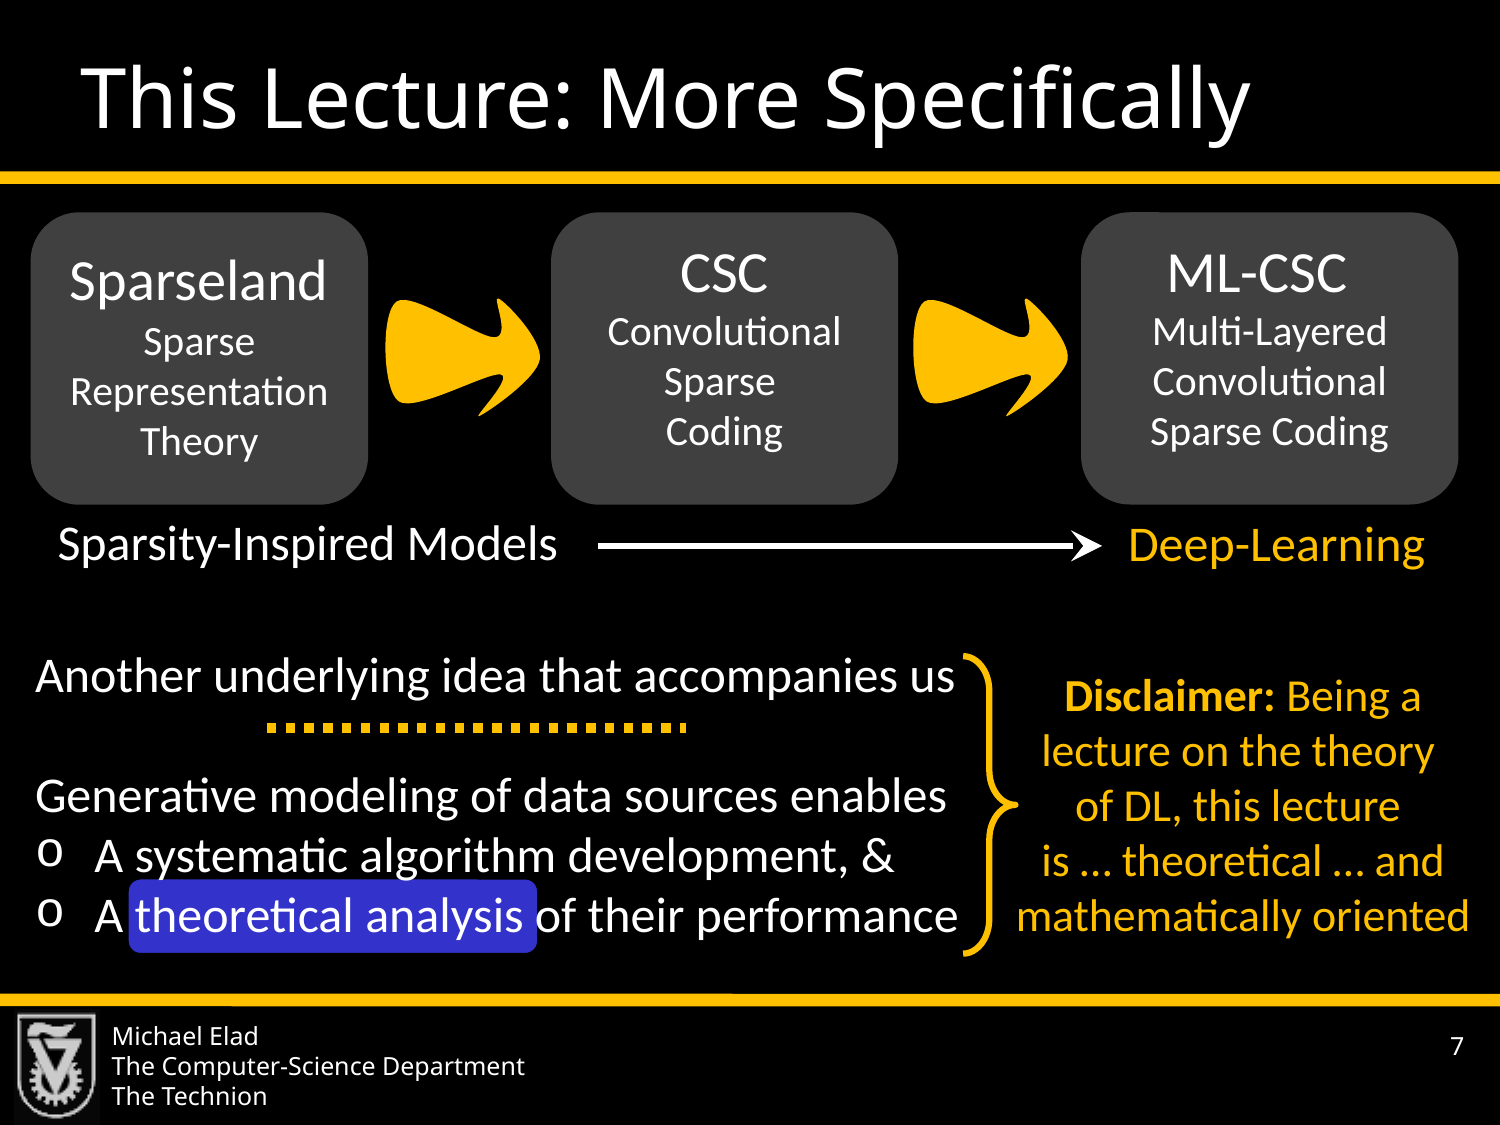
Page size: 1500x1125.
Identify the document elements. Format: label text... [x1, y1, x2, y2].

text_box This Lecture: More Specifically [0, 24, 1481, 165]
text_box Deep-Learning [1113, 504, 1459, 580]
text_box Another underlying idea that accompanies us Generative modeling of data sources enables A systematic algorithm development, & A theoretical analysis of their performance [20, 635, 1351, 951]
text_box CSC Convolutional Sparse Coding [551, 212, 899, 503]
picture [14, 1009, 100, 1125]
footer Michael Elad The Computer-Science Department The Technion [96, 1012, 771, 1125]
text_box ML-CSC Multi-Layered Convolutional Sparse Coding [1081, 212, 1459, 503]
slide_number 7 [1166, 1023, 1480, 1099]
text_box Sparseland Sparse Representation Theory [30, 212, 369, 503]
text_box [962, 655, 1488, 954]
text_box [383, 296, 543, 419]
text_box Sparsity-Inspired Models [20, 503, 1450, 578]
text_box [911, 296, 1070, 419]
